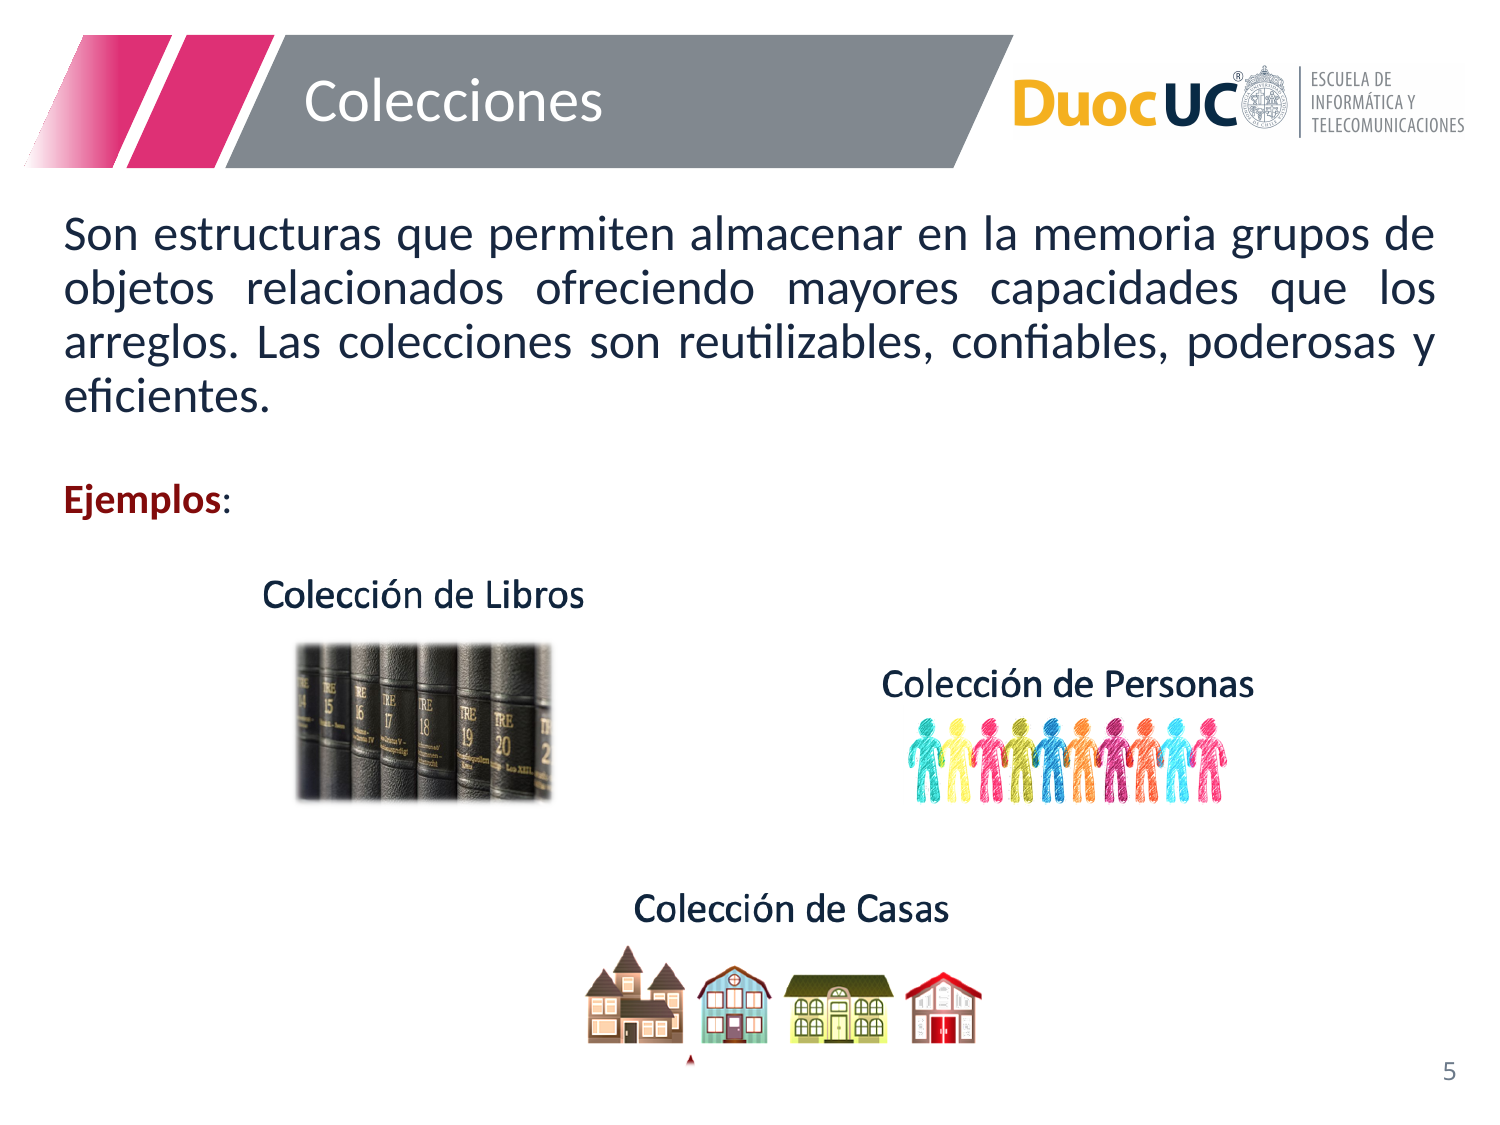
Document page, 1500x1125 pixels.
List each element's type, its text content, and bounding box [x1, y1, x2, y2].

title Colecciones [289, 34, 993, 169]
picture [1013, 63, 1465, 140]
list Son estructuras que permiten almacenar en la memoria grupos de objetos relacionados ofreciendo mayores capacidades que los arreglos. Las colecciones son reutilizables, confiables, poderosas y eficientes. Ejemplos: [48, 199, 1452, 1091]
picture [244, 549, 1330, 1071]
